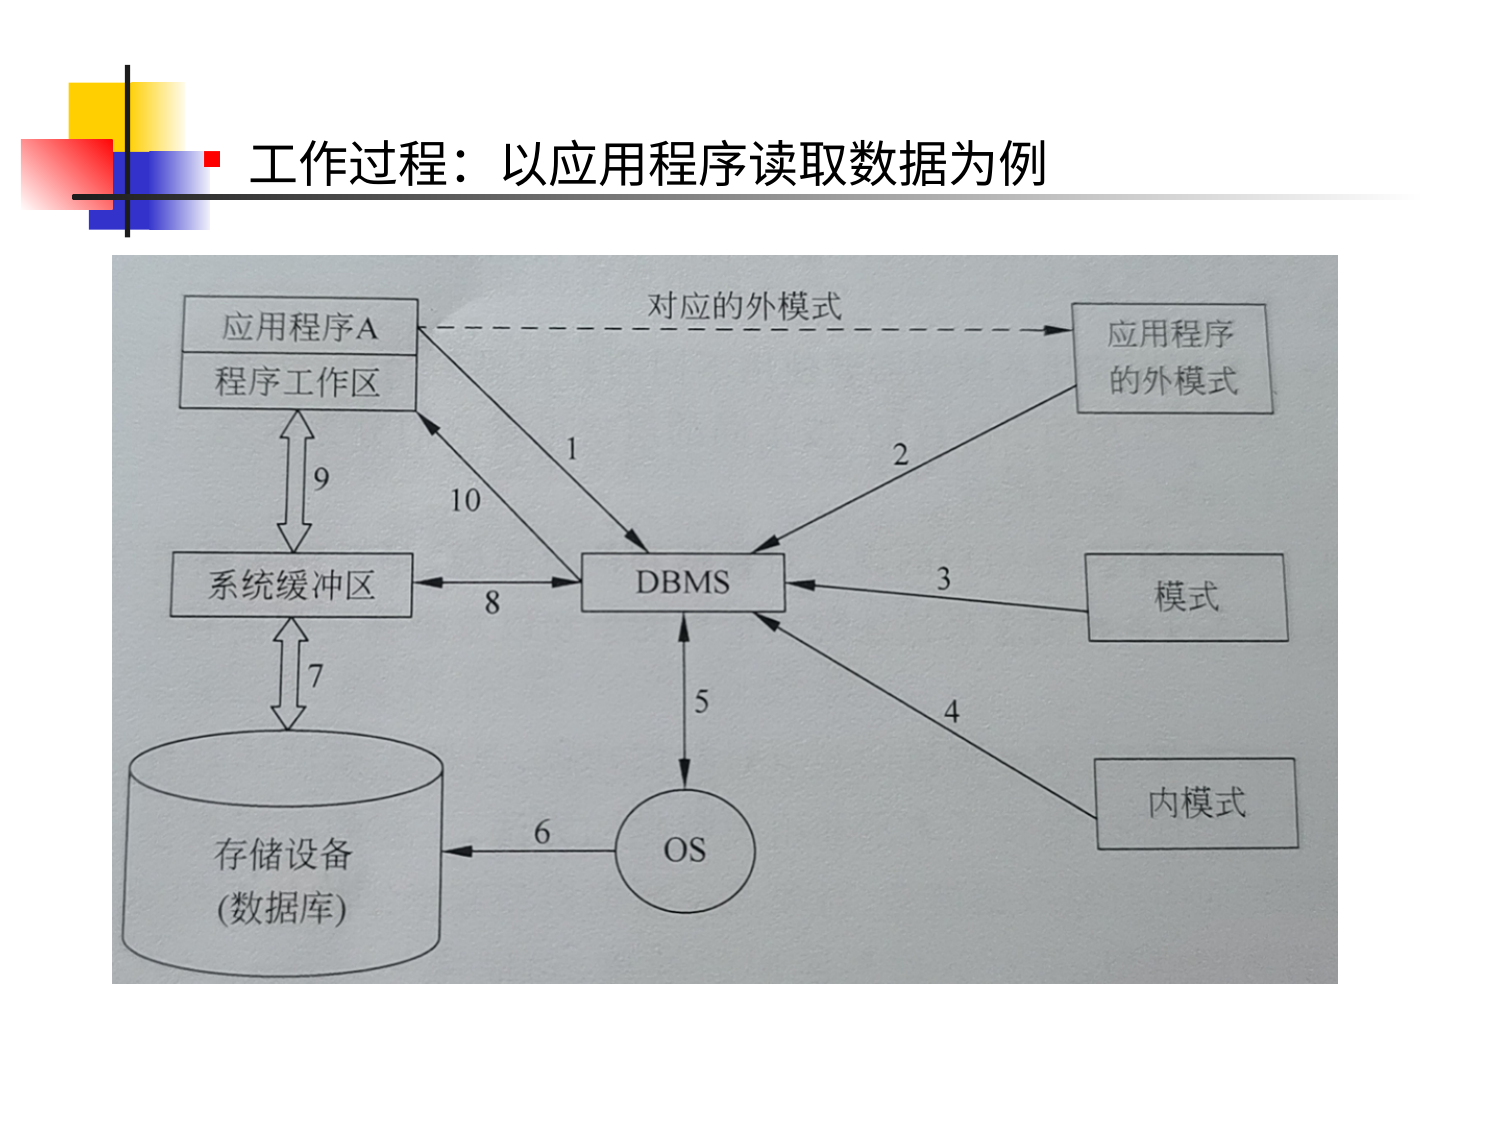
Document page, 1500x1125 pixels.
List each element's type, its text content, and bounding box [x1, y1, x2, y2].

text_box 工作过程：以应用程序读取数据为例 [112, 125, 1500, 224]
picture [112, 255, 1338, 984]
